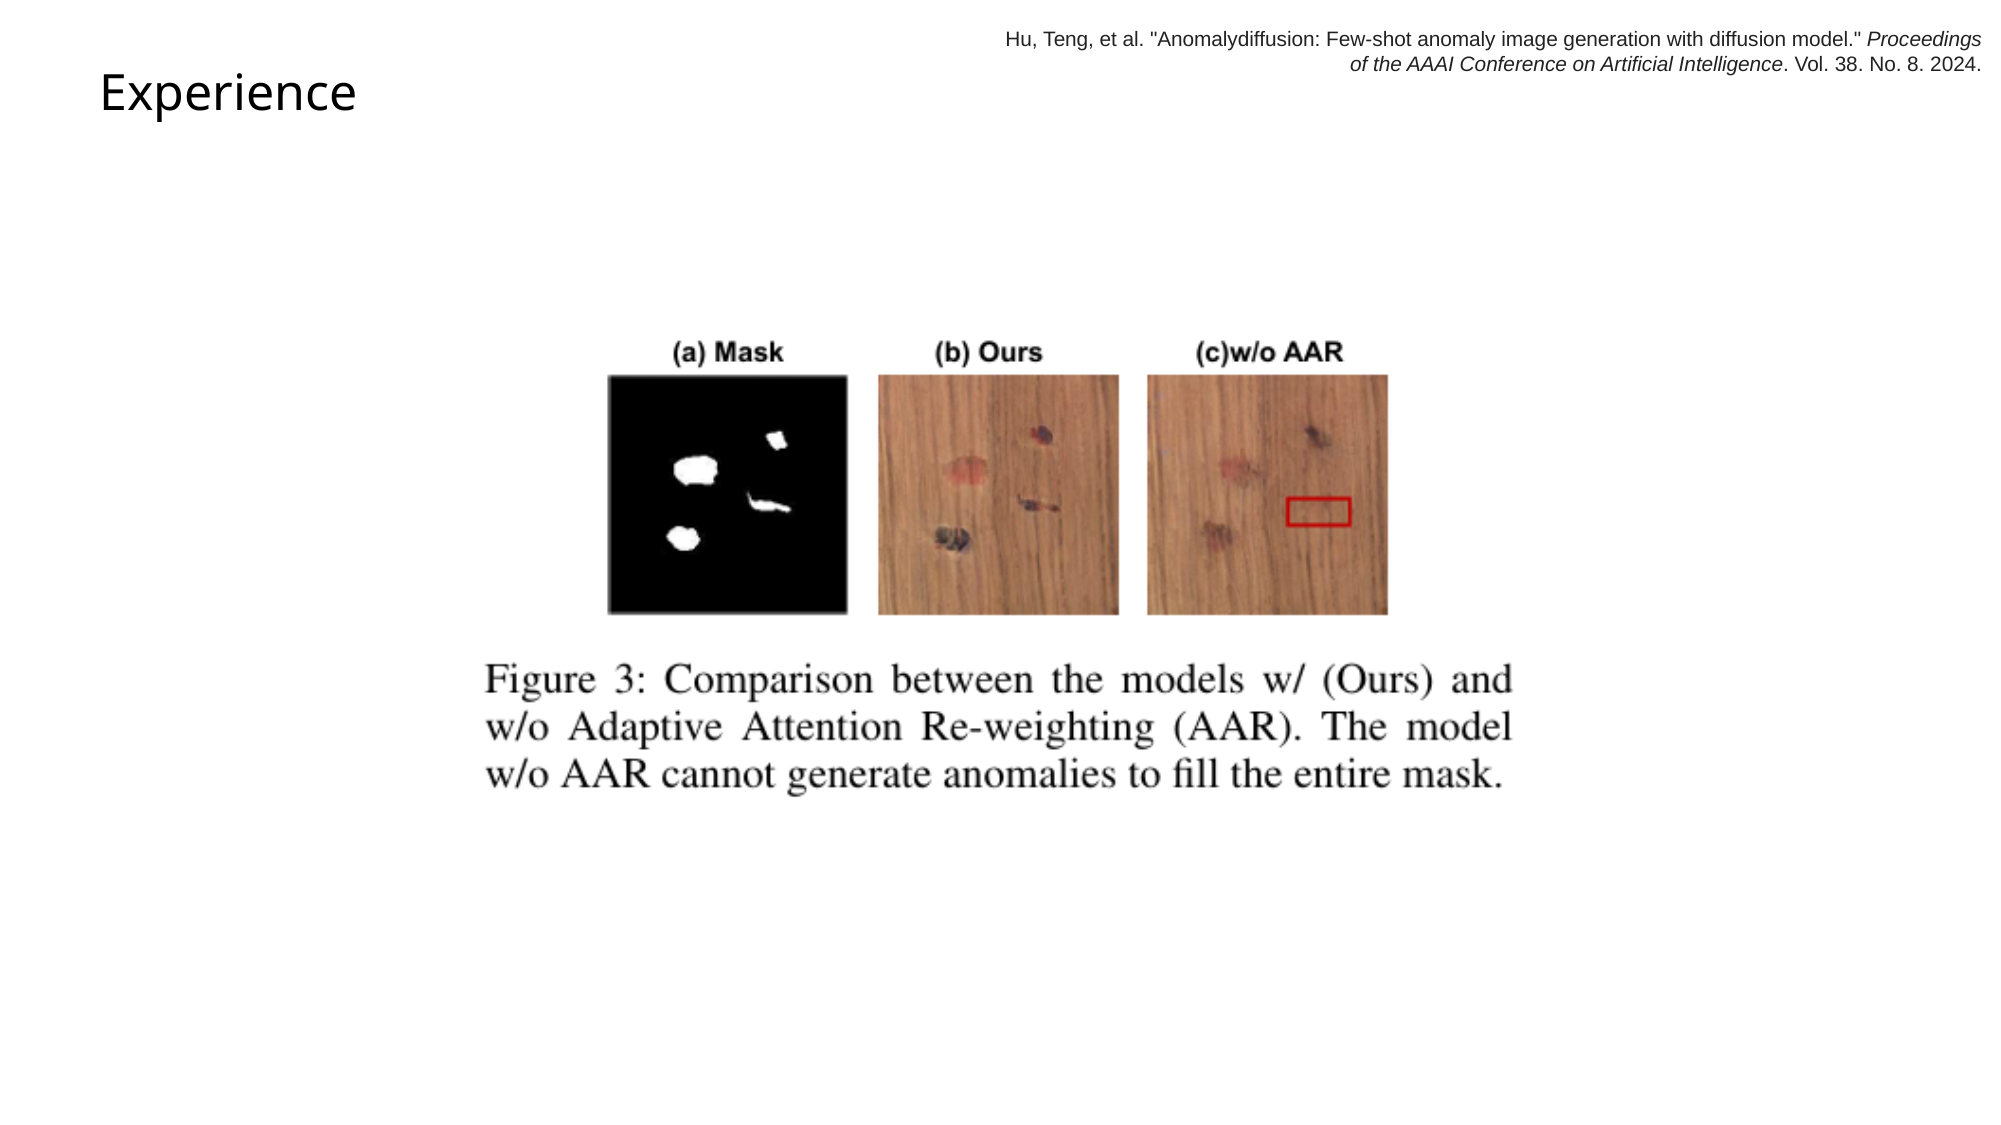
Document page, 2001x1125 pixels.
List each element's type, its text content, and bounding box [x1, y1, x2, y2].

picture [462, 326, 1538, 799]
text_box Experience [84, 53, 672, 128]
text_box Hu, Teng, et al. "Anomalydiffusion: Few-shot anomaly image generation with diffusion model." Proceedings of the AAAI Conference on Artificial Intelligence. Vol. 38. No. 8. 2024. [980, 18, 1997, 83]
